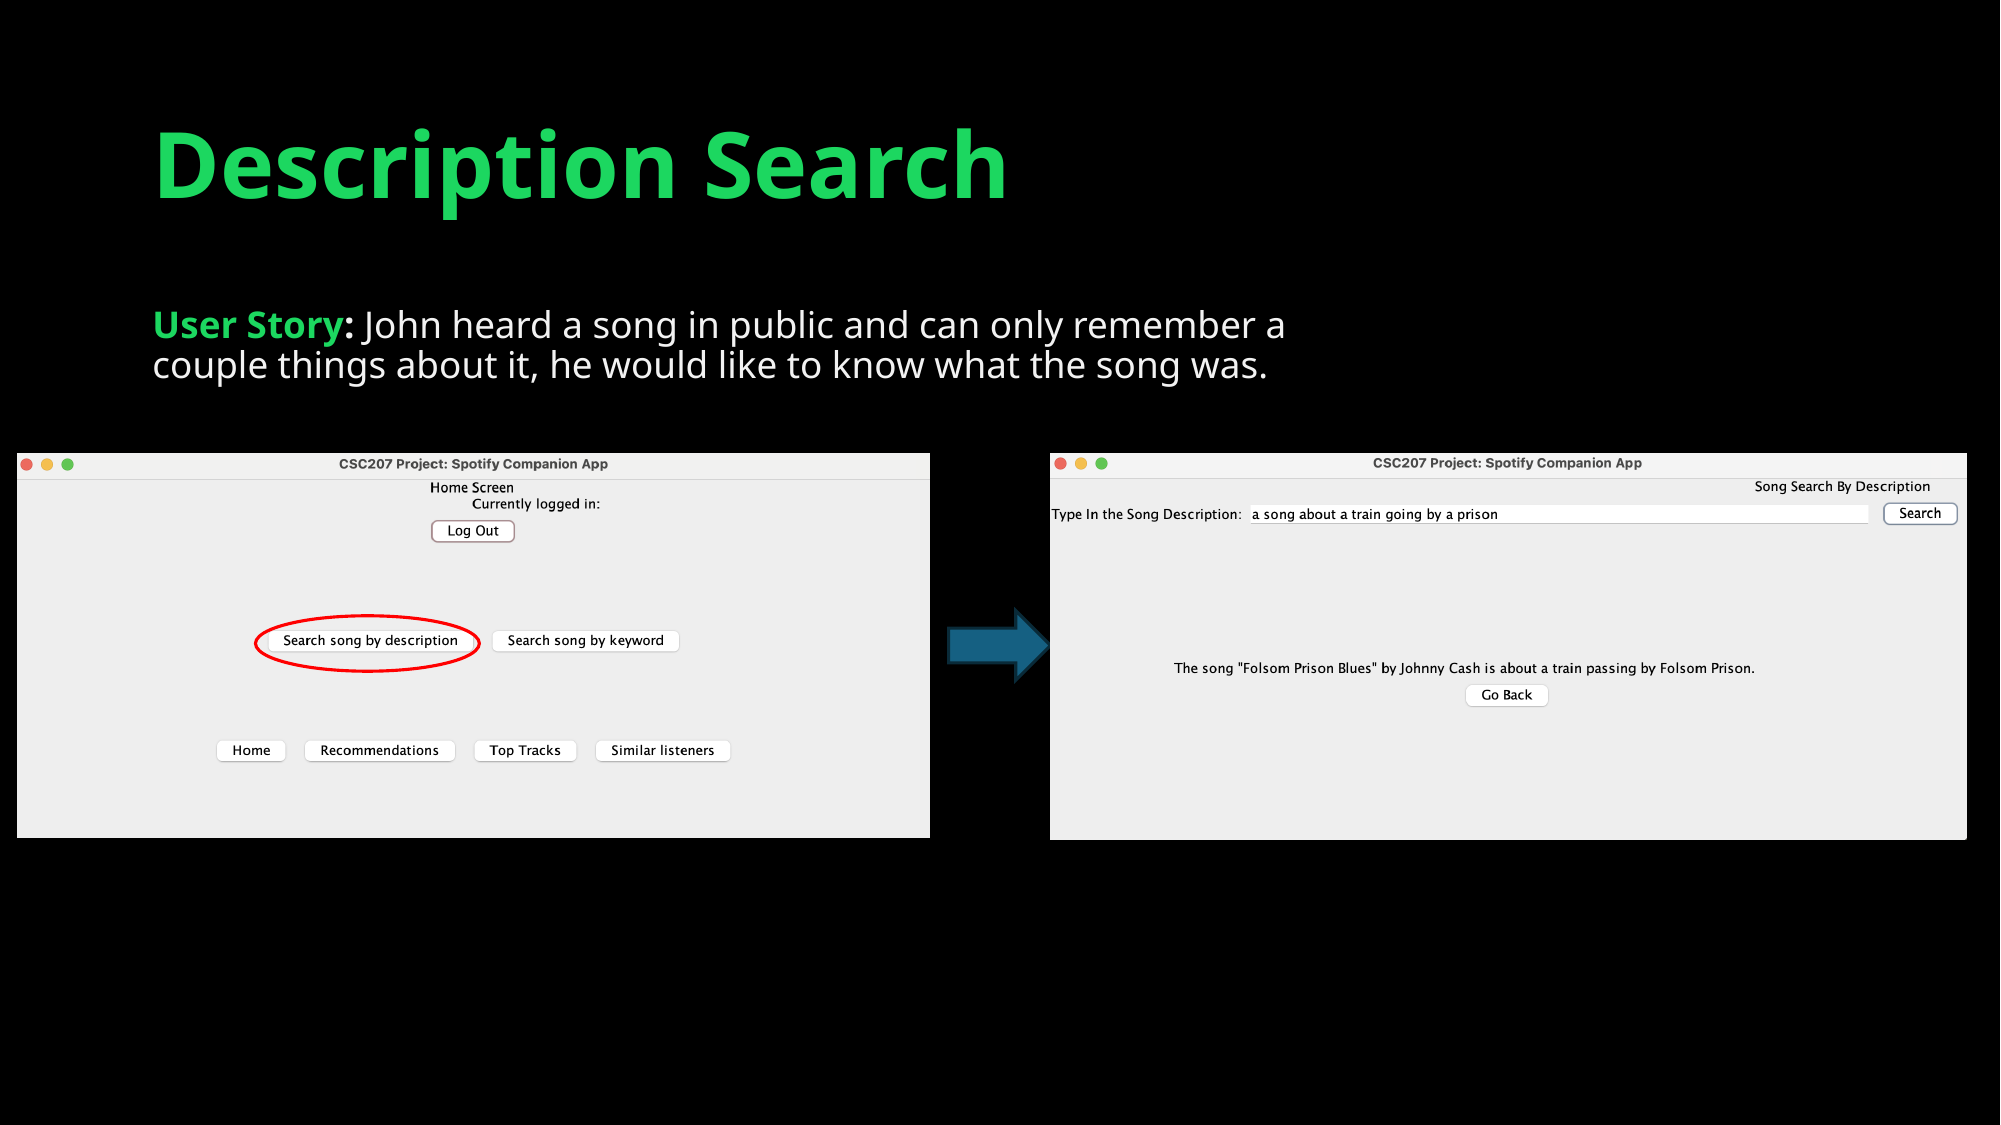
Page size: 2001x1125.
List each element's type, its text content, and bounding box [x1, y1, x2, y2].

picture [1049, 453, 1968, 841]
picture [17, 453, 931, 838]
text_box [947, 606, 1049, 684]
text_box User Story: John heard a song in public and can only remember a couple things about it, he would like to know what the song was. [137, 299, 1377, 396]
title Description Search [137, 59, 1863, 278]
